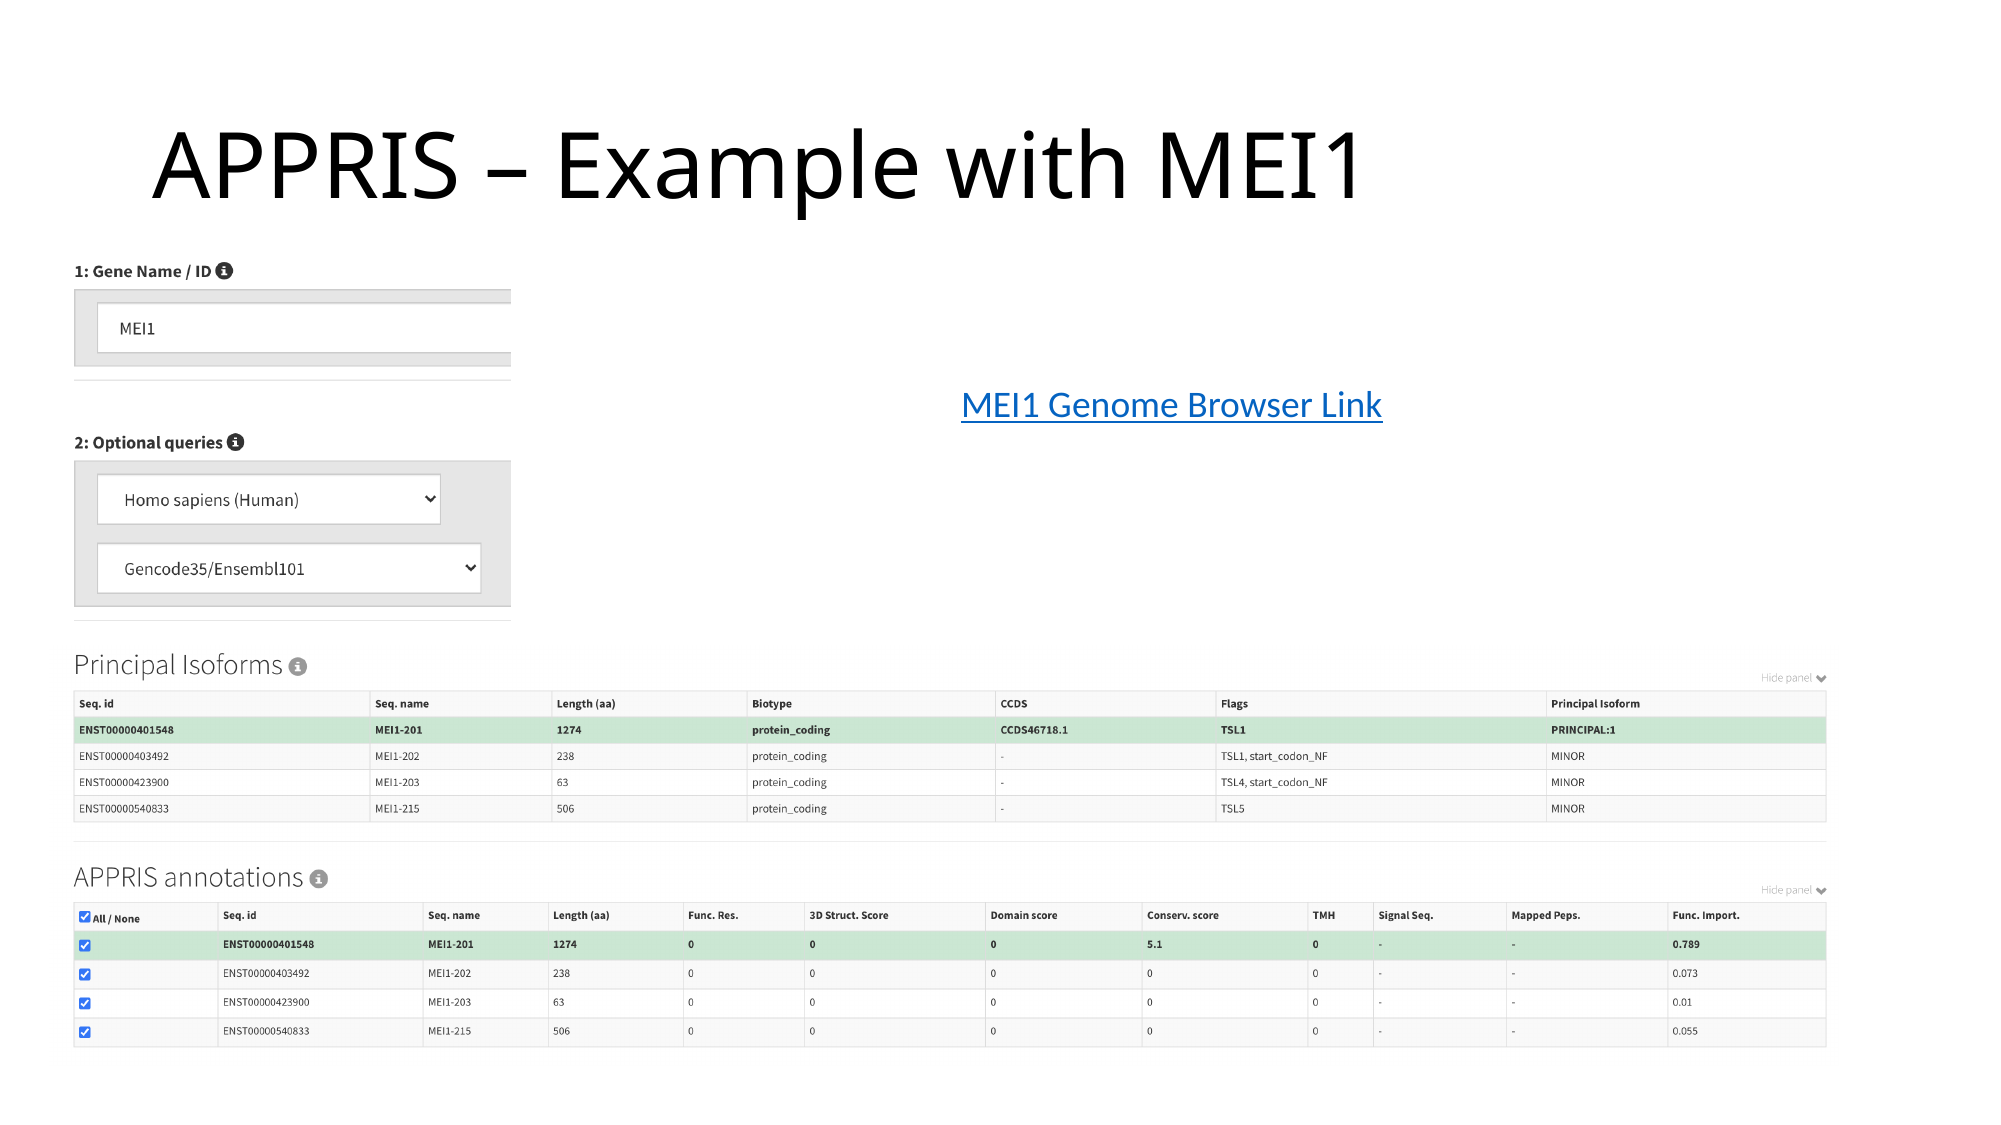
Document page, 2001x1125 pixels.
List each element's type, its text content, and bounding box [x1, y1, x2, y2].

text_box MEI1 Genome Browser Link [946, 373, 1398, 478]
picture [49, 645, 1839, 1066]
title APPRIS – Example with MEI1 [137, 59, 1863, 278]
picture [49, 246, 511, 628]
